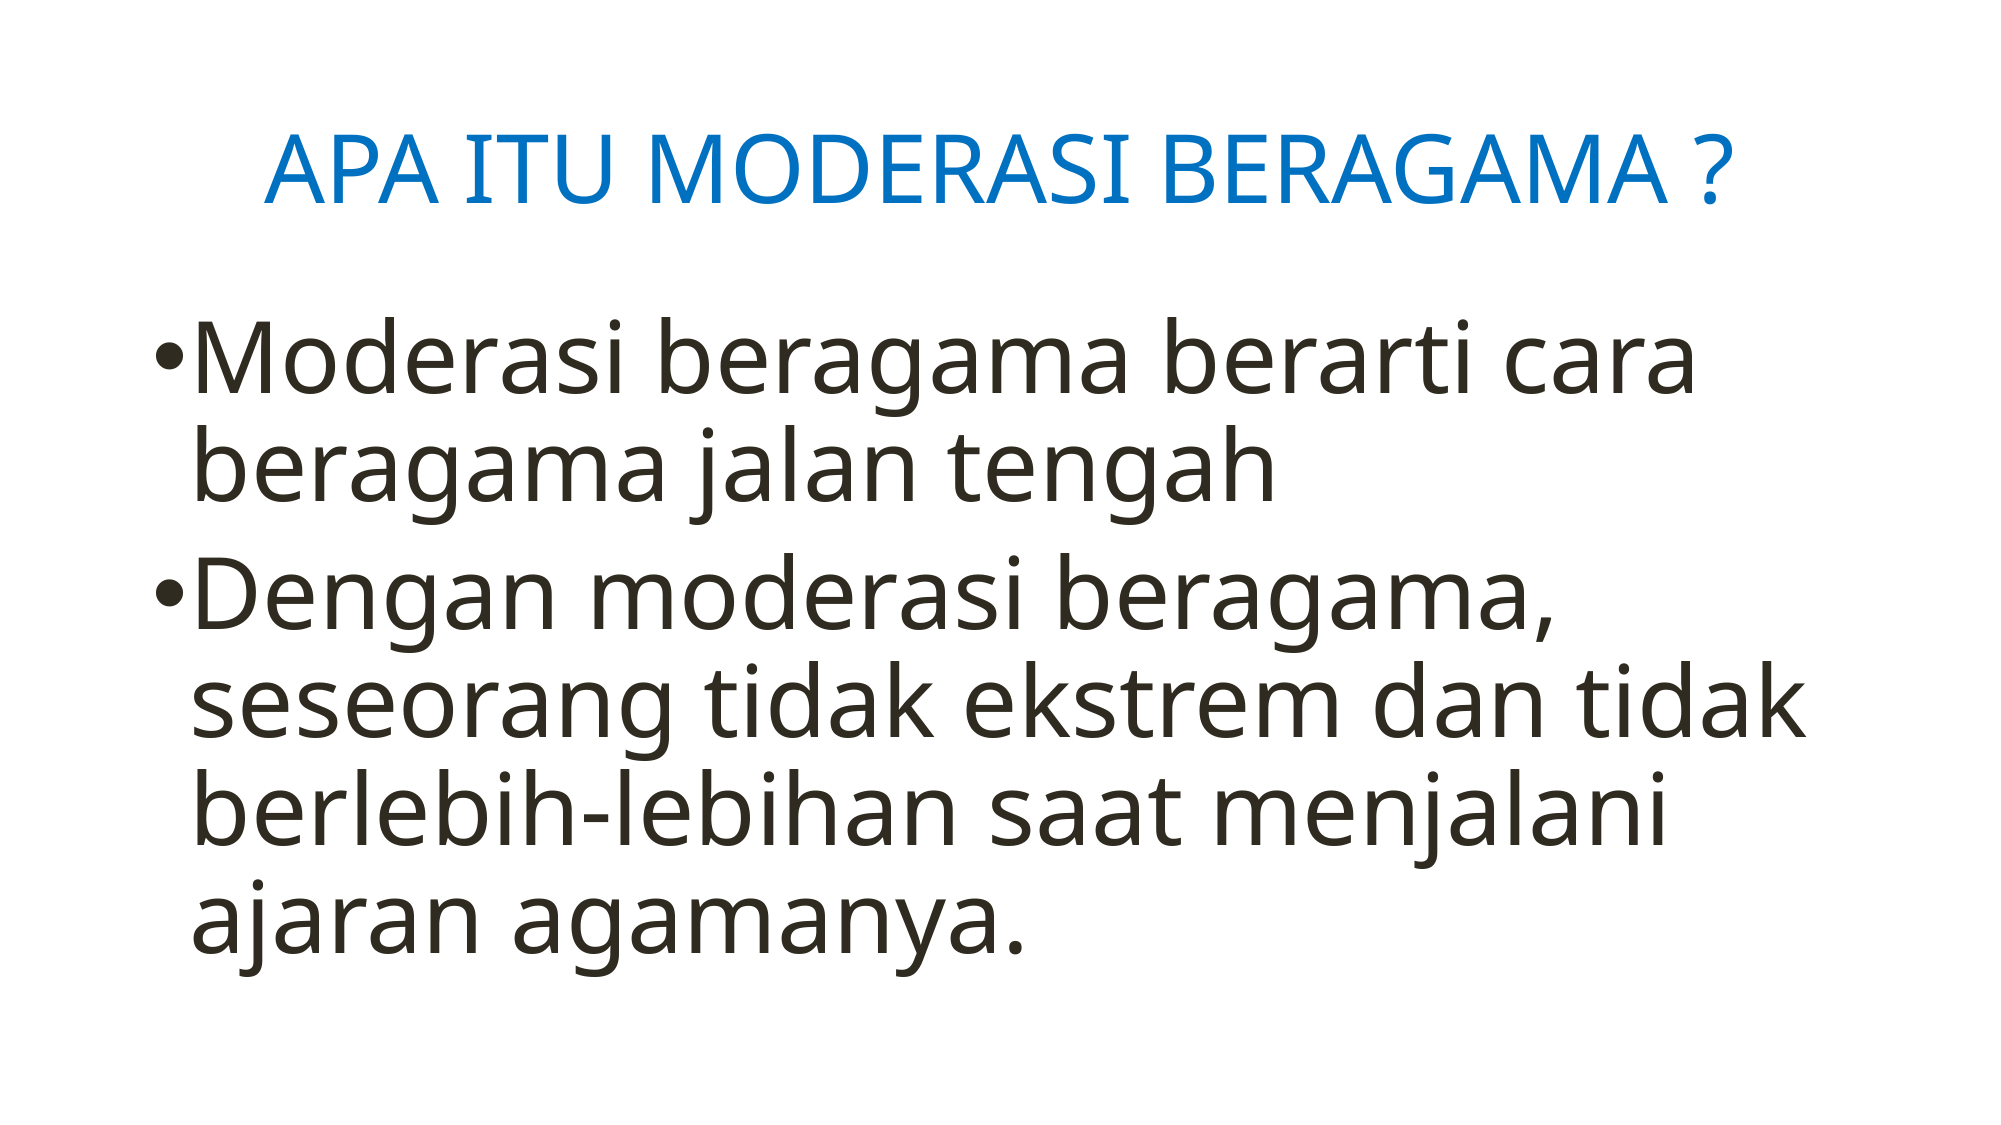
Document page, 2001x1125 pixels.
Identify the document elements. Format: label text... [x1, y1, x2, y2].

list Moderasi beragama berarti cara beragama jalan tengah Dengan moderasi beragama, seseorang tidak ekstrem dan tidak berlebih-lebihan saat menjalani ajaran agamanya. [137, 299, 1863, 1055]
title APA ITU MODERASI BERAGAMA ? [137, 59, 1863, 278]
